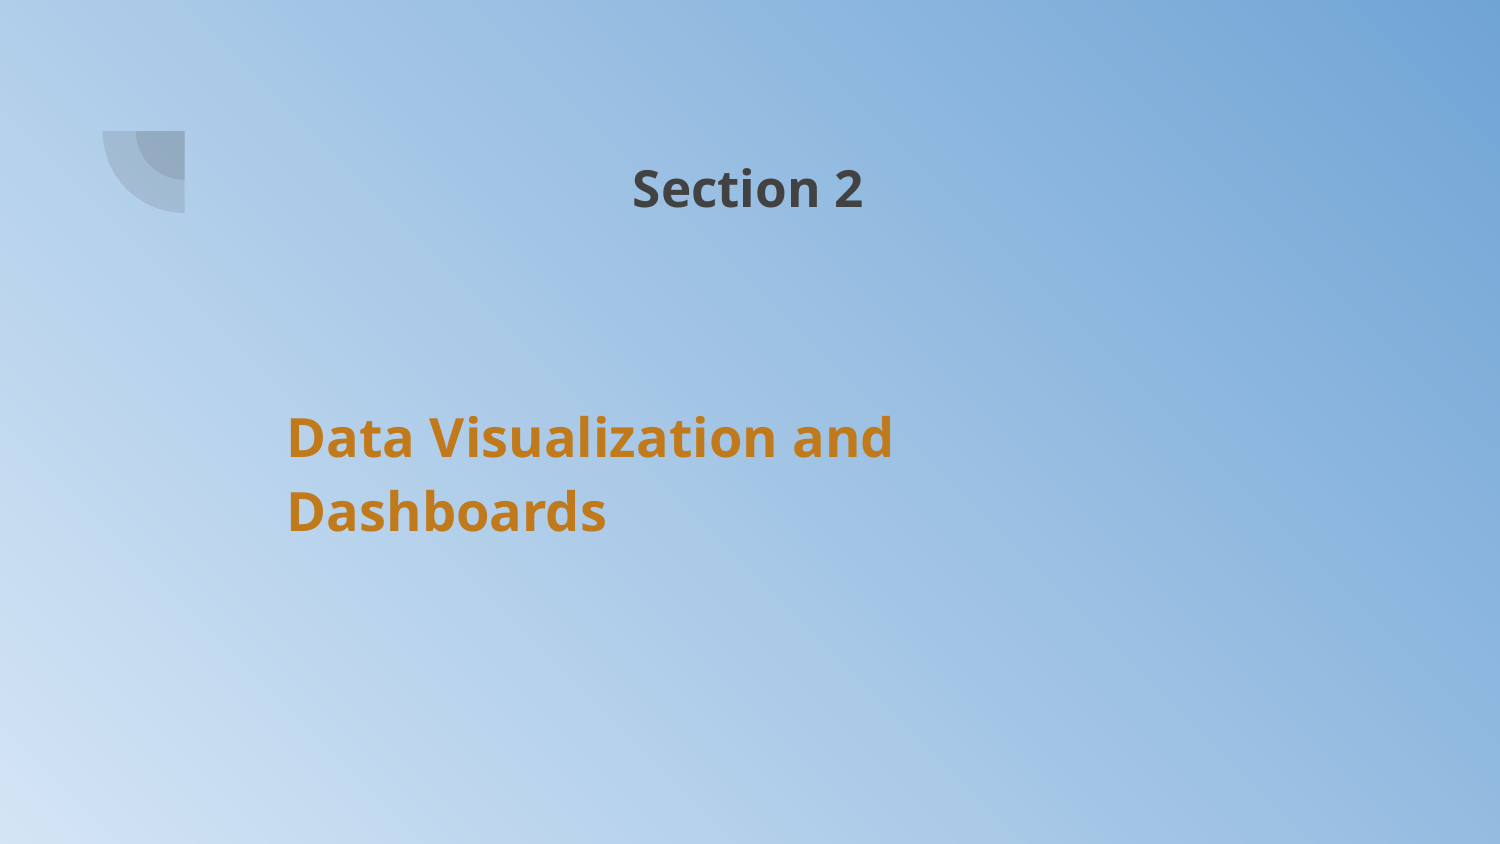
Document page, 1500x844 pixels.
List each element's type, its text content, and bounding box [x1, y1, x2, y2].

list Data Visualization and Dashboards [271, 378, 1229, 466]
title Section 2 [617, 141, 883, 239]
